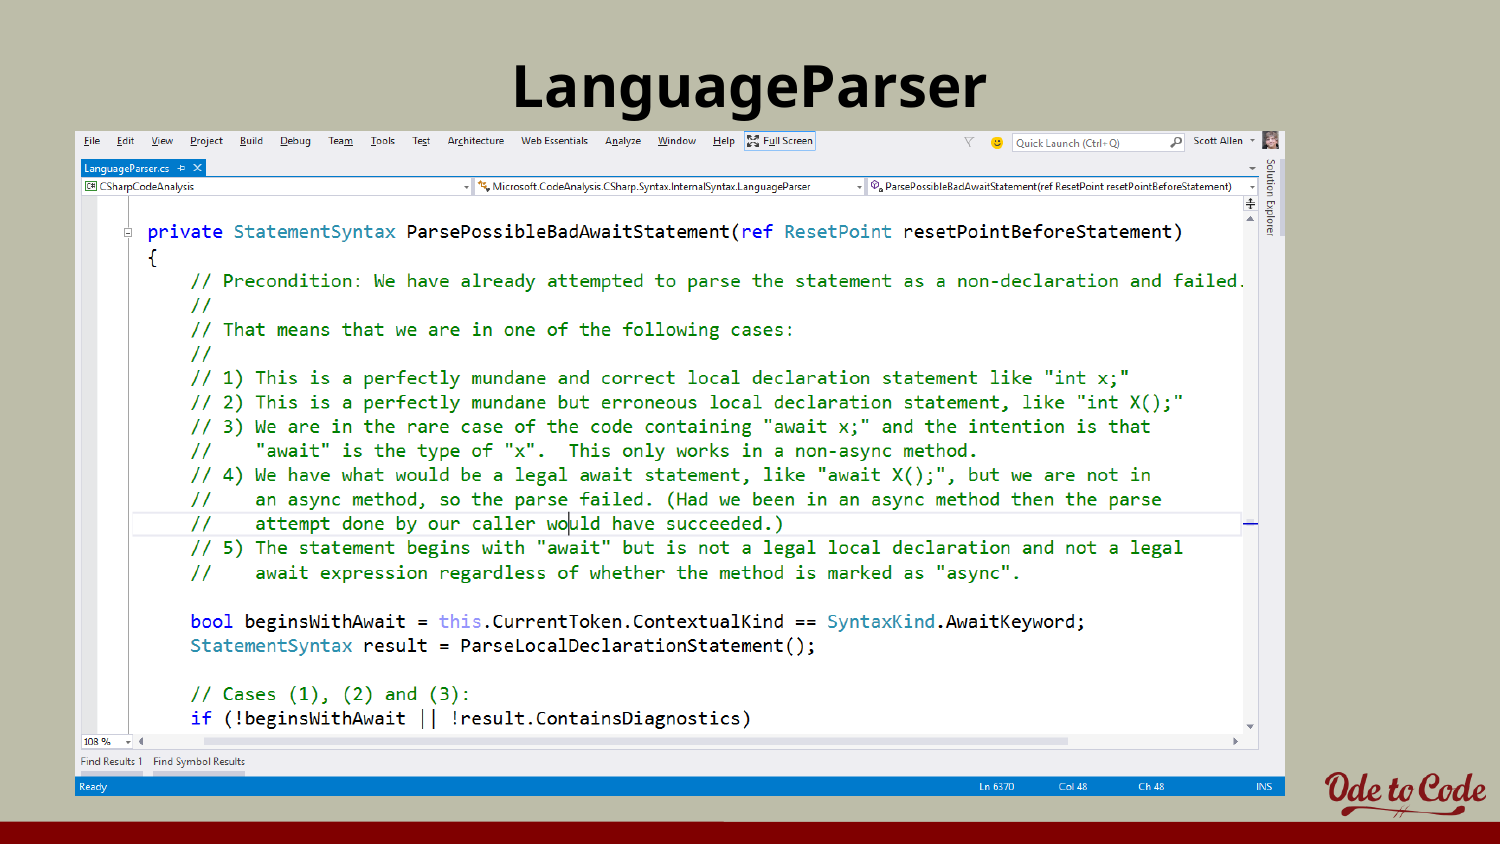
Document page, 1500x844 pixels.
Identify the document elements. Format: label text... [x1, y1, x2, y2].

title LanguageParser [74, 37, 1426, 132]
picture [1325, 772, 1486, 818]
picture [75, 131, 1285, 796]
